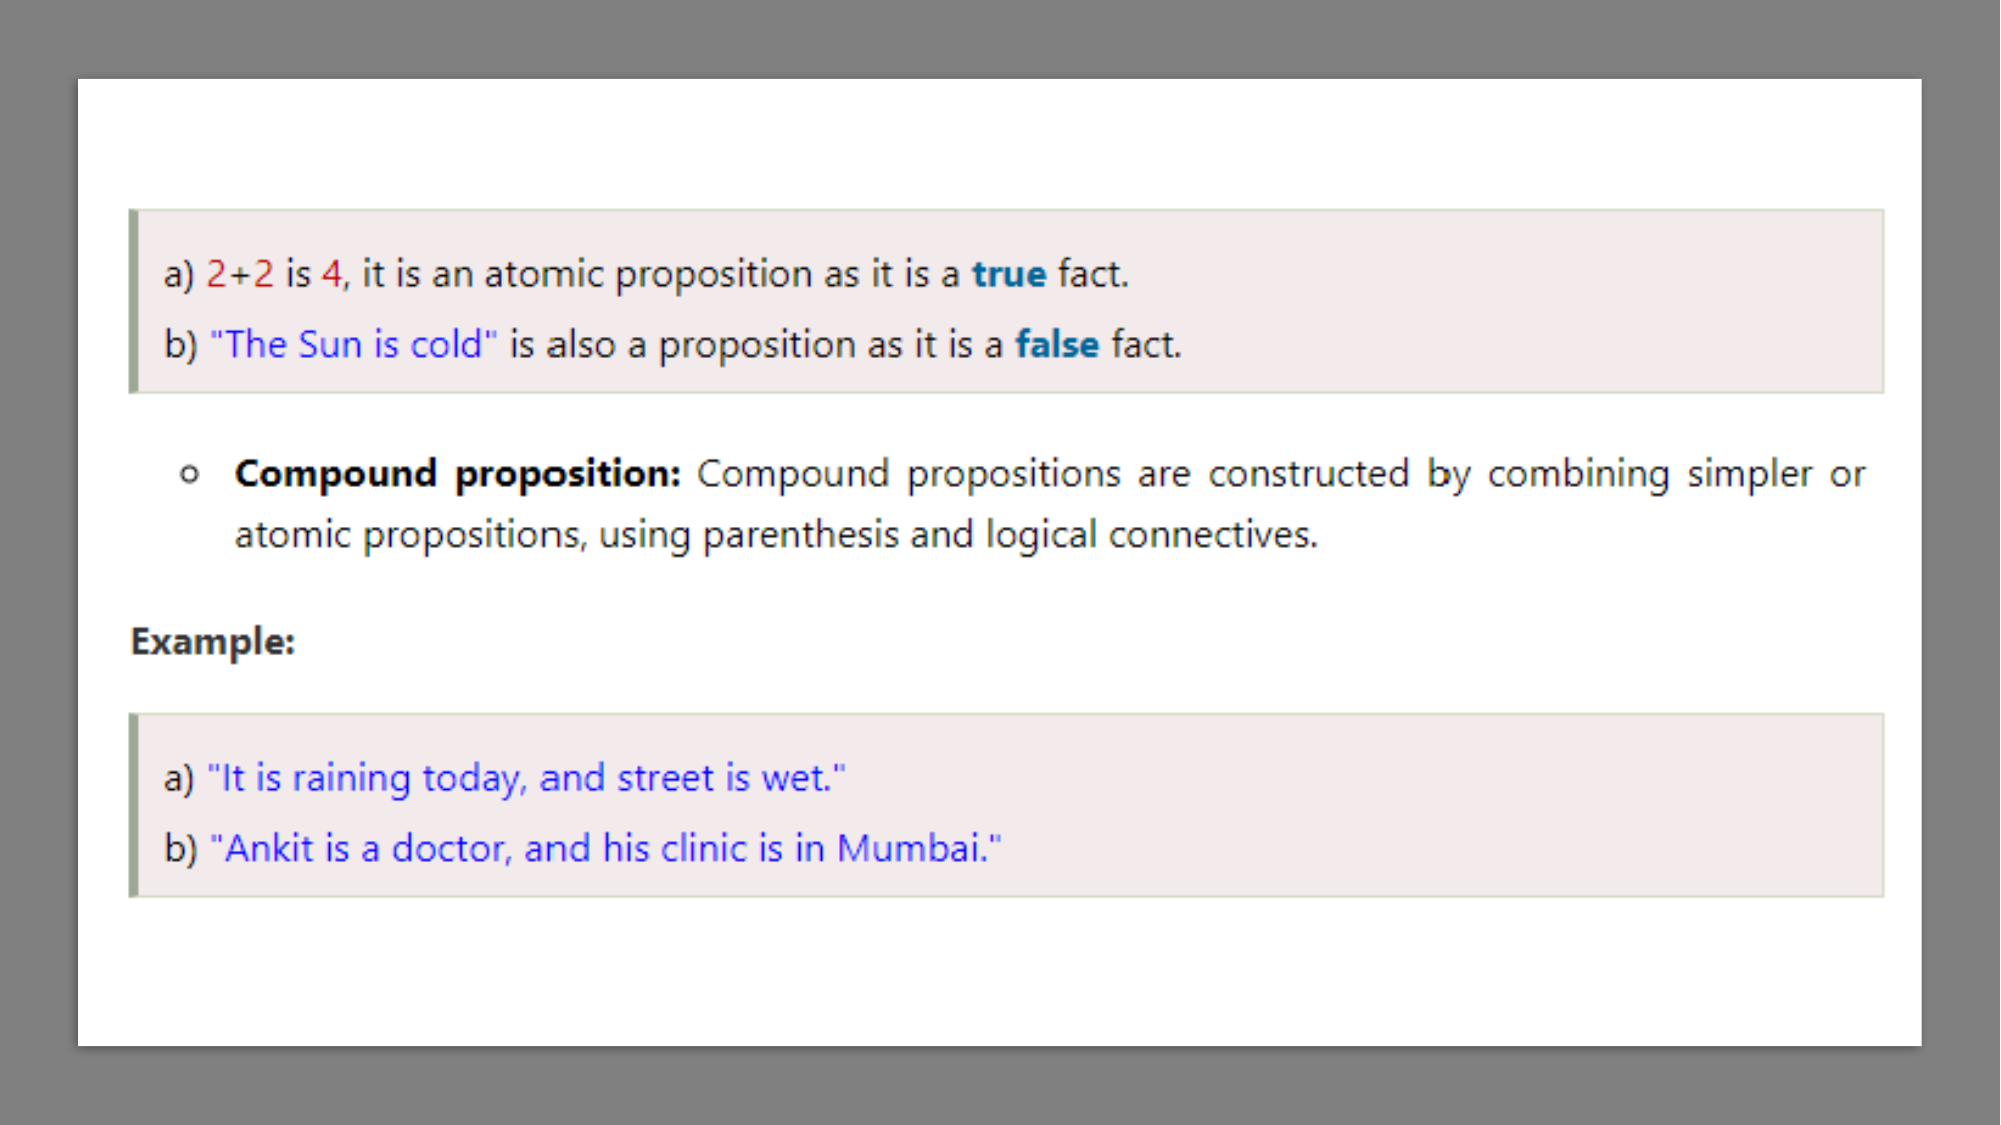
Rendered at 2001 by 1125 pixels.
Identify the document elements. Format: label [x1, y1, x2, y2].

text_box [0, 0, 2000, 1125]
picture [105, 206, 1895, 918]
text_box [76, 77, 1924, 1048]
